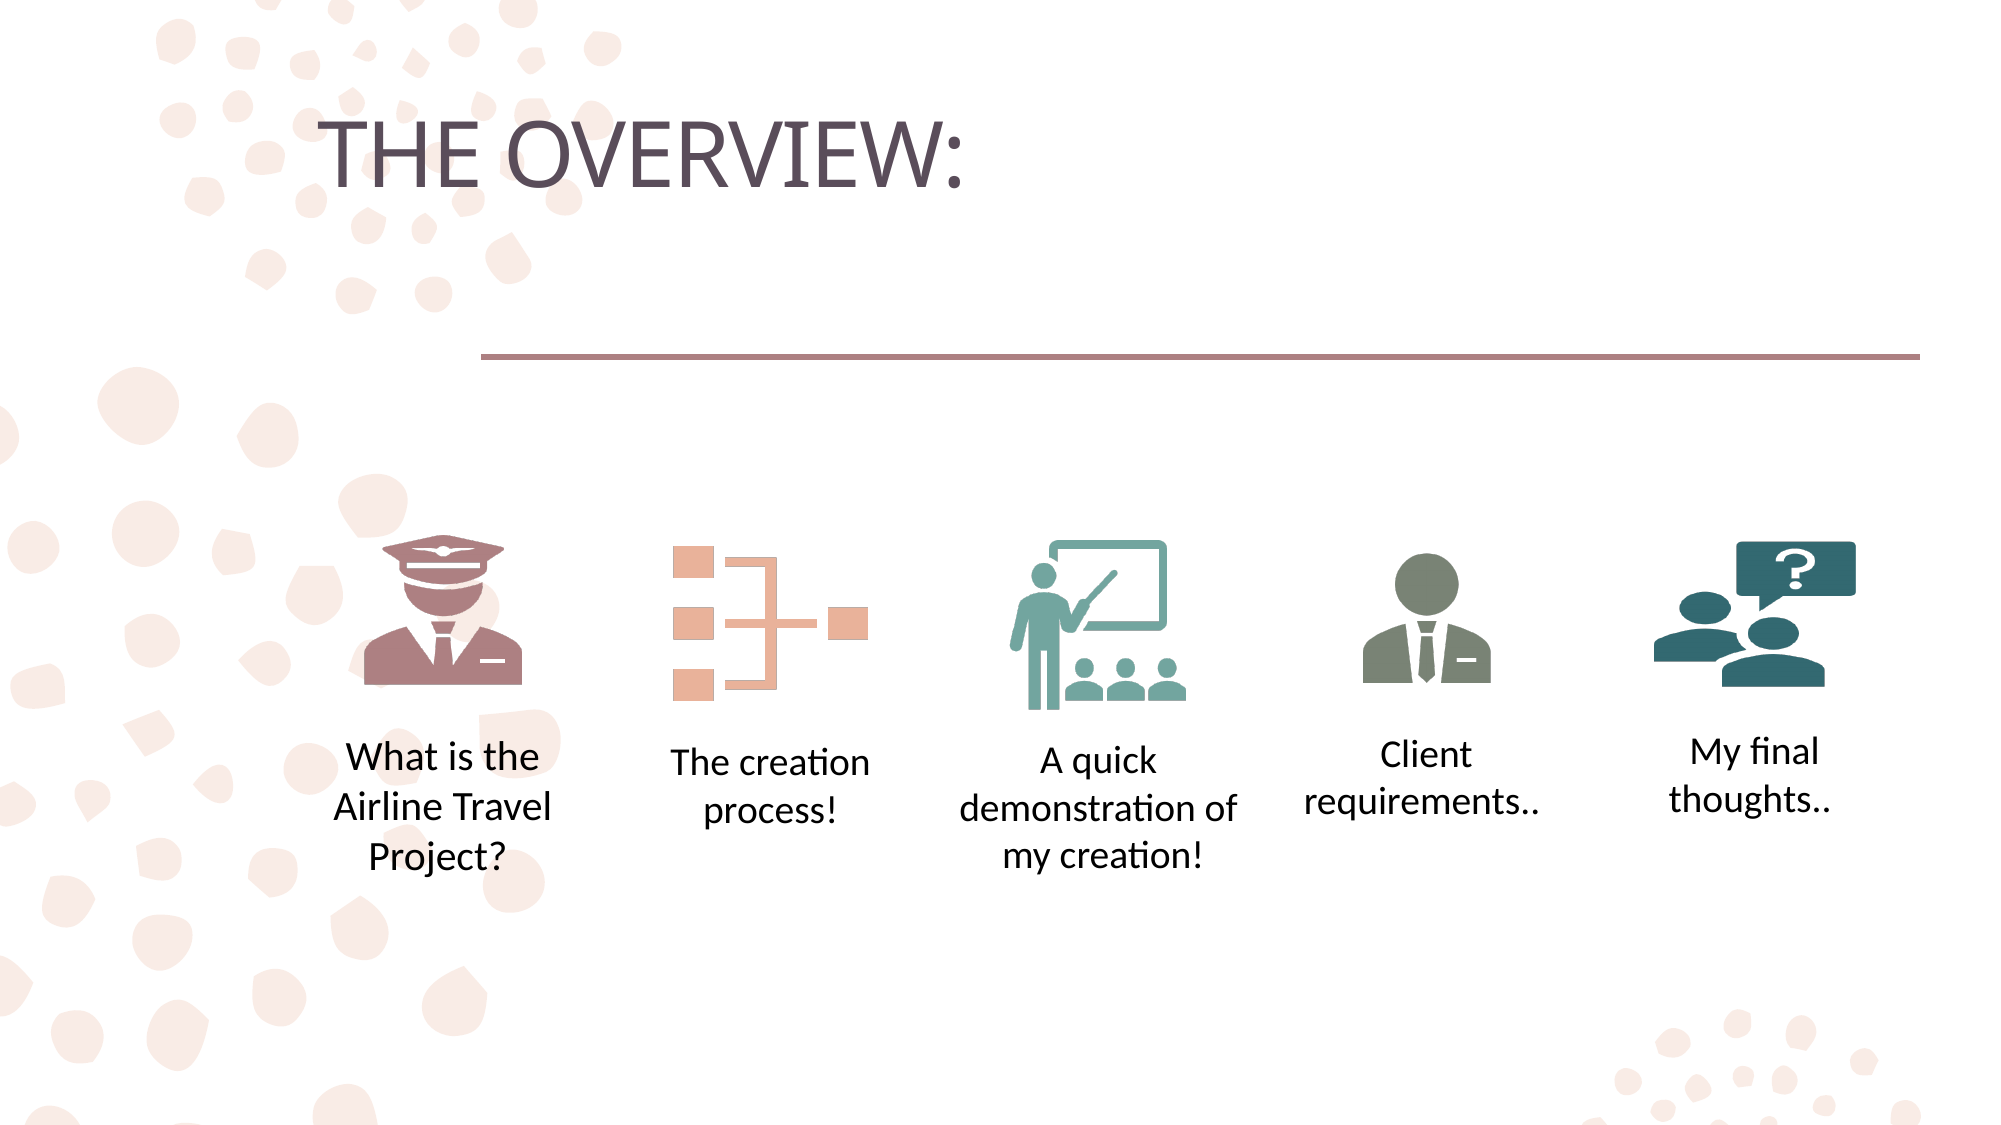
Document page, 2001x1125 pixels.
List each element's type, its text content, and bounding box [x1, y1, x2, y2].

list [302, 399, 1895, 1000]
title The overview: [302, 93, 1895, 350]
